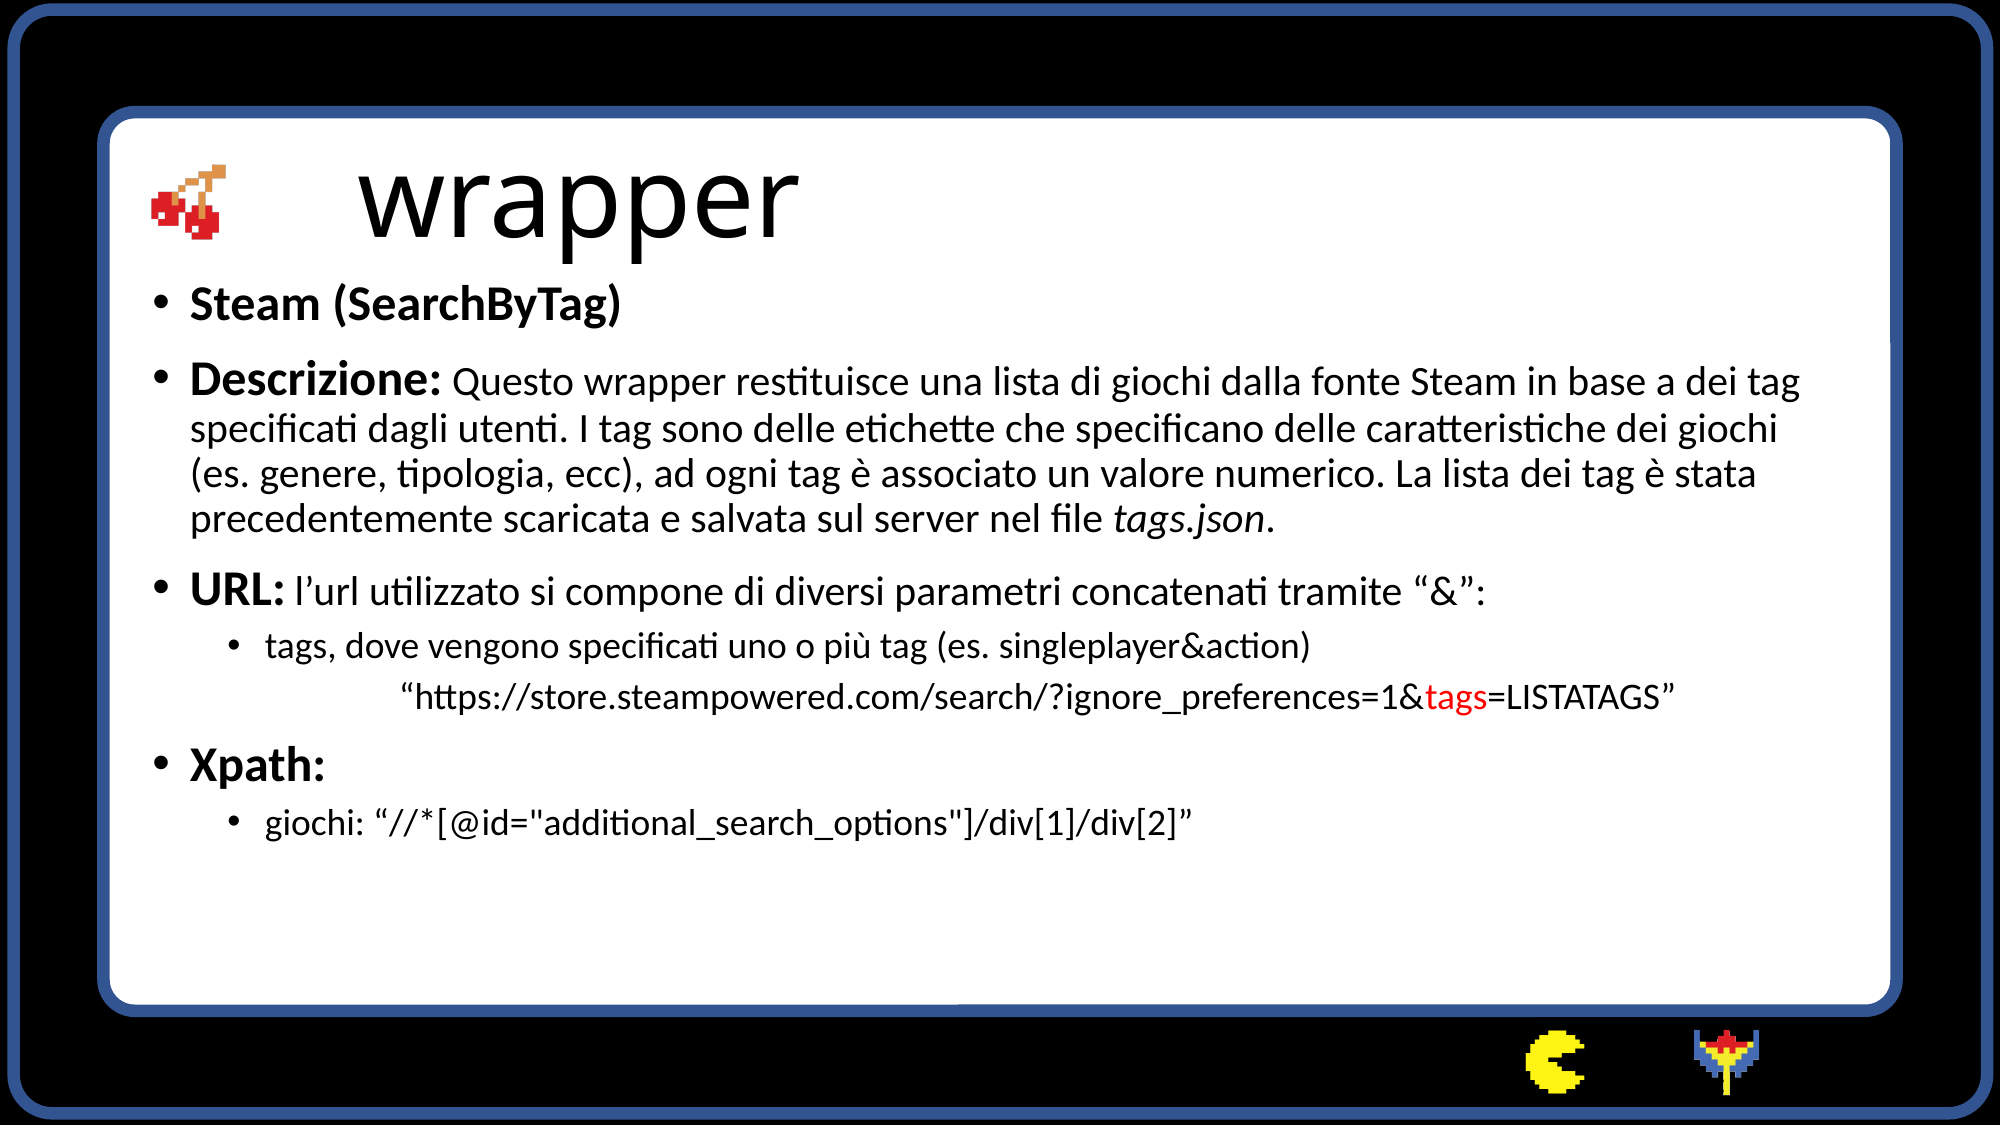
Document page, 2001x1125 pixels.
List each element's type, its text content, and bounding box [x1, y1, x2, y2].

text_box [1989, 115, 2000, 1007]
text_box [0, 115, 12, 1007]
text_box [0, 0, 2000, 115]
picture [117, 154, 260, 250]
text_box [12, 8, 1989, 1115]
picture [1669, 1021, 1784, 1105]
title wrapper [137, 141, 1863, 262]
text_box [0, 1007, 2000, 1125]
picture [1518, 1025, 1591, 1098]
